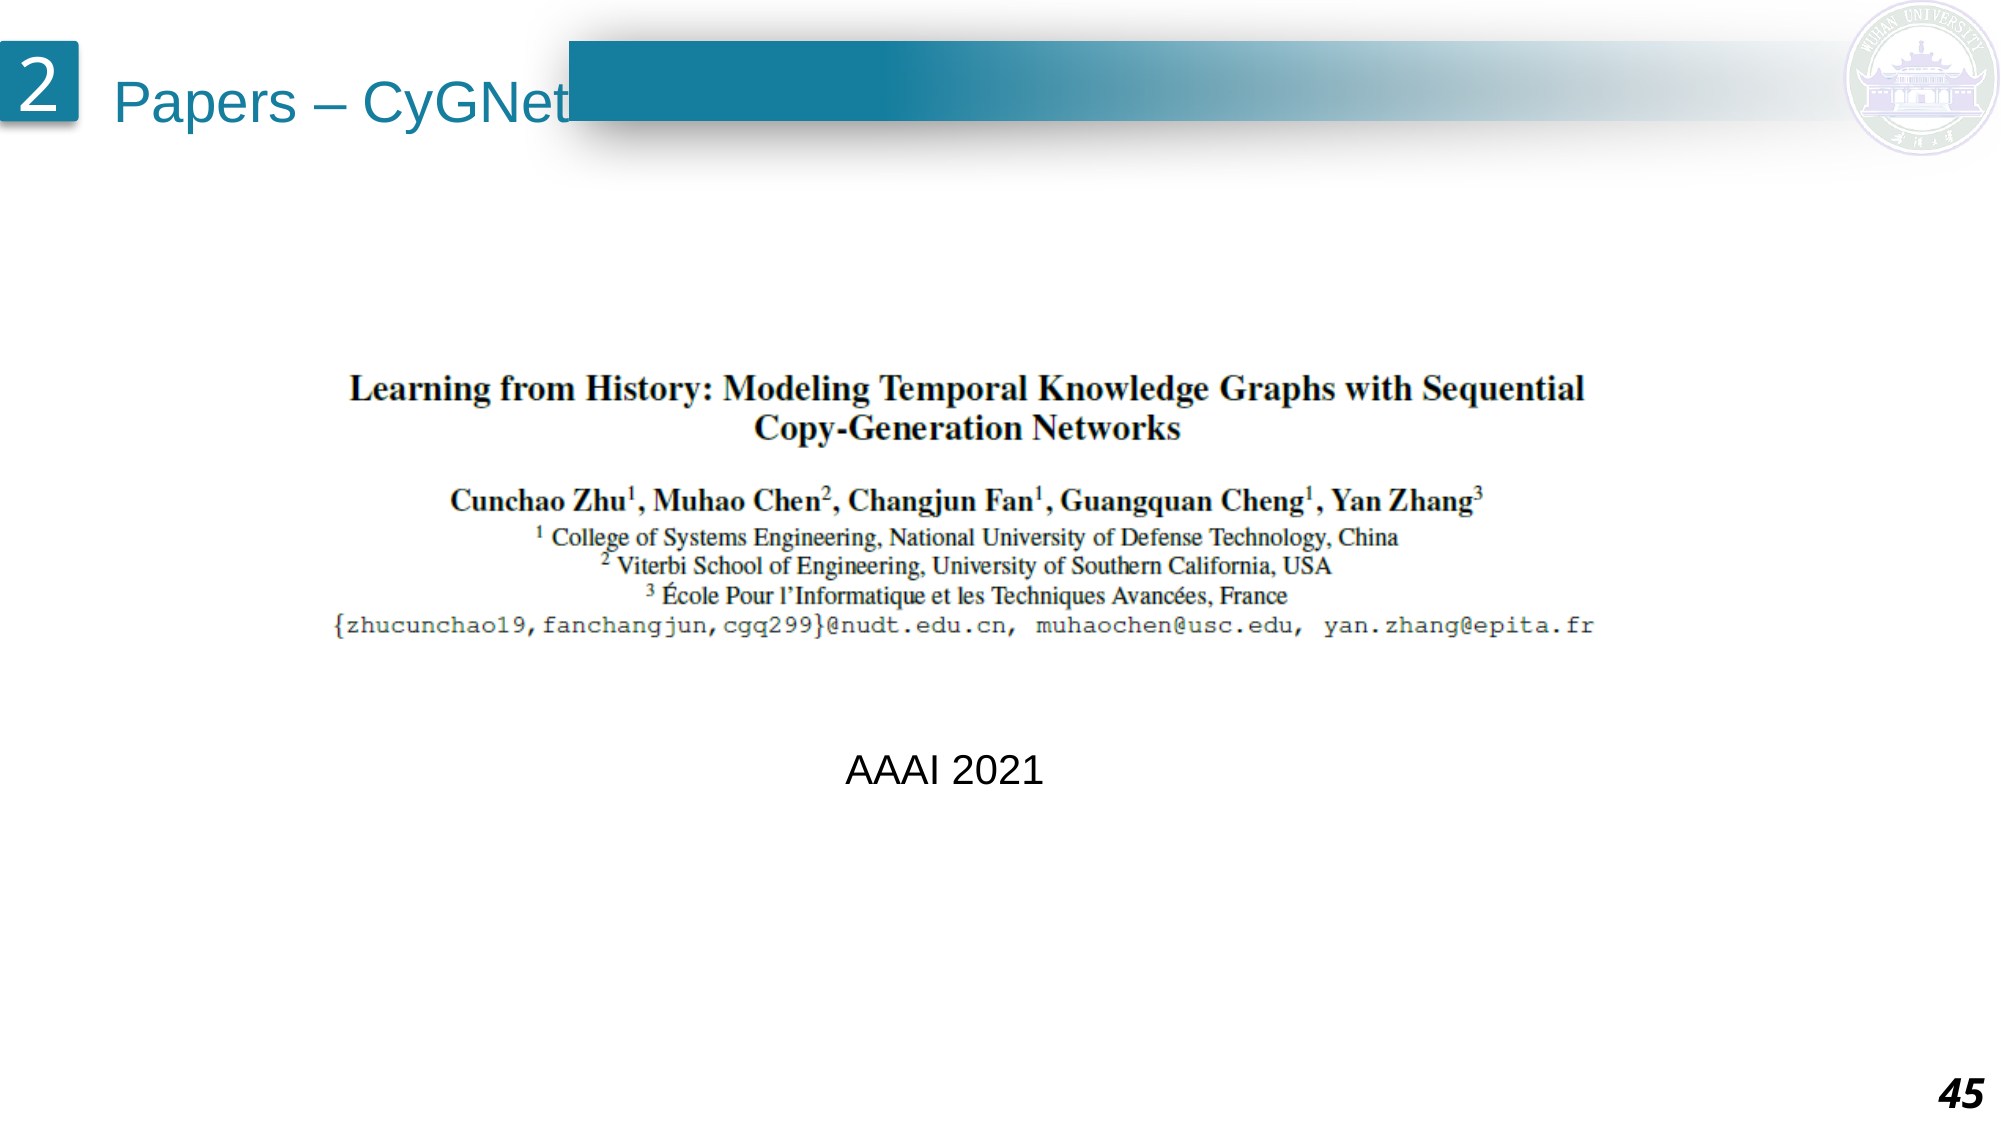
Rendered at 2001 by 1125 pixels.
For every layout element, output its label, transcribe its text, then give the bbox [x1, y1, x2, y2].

picture [294, 328, 1620, 658]
text_box AAAI 2021 [830, 710, 1253, 801]
